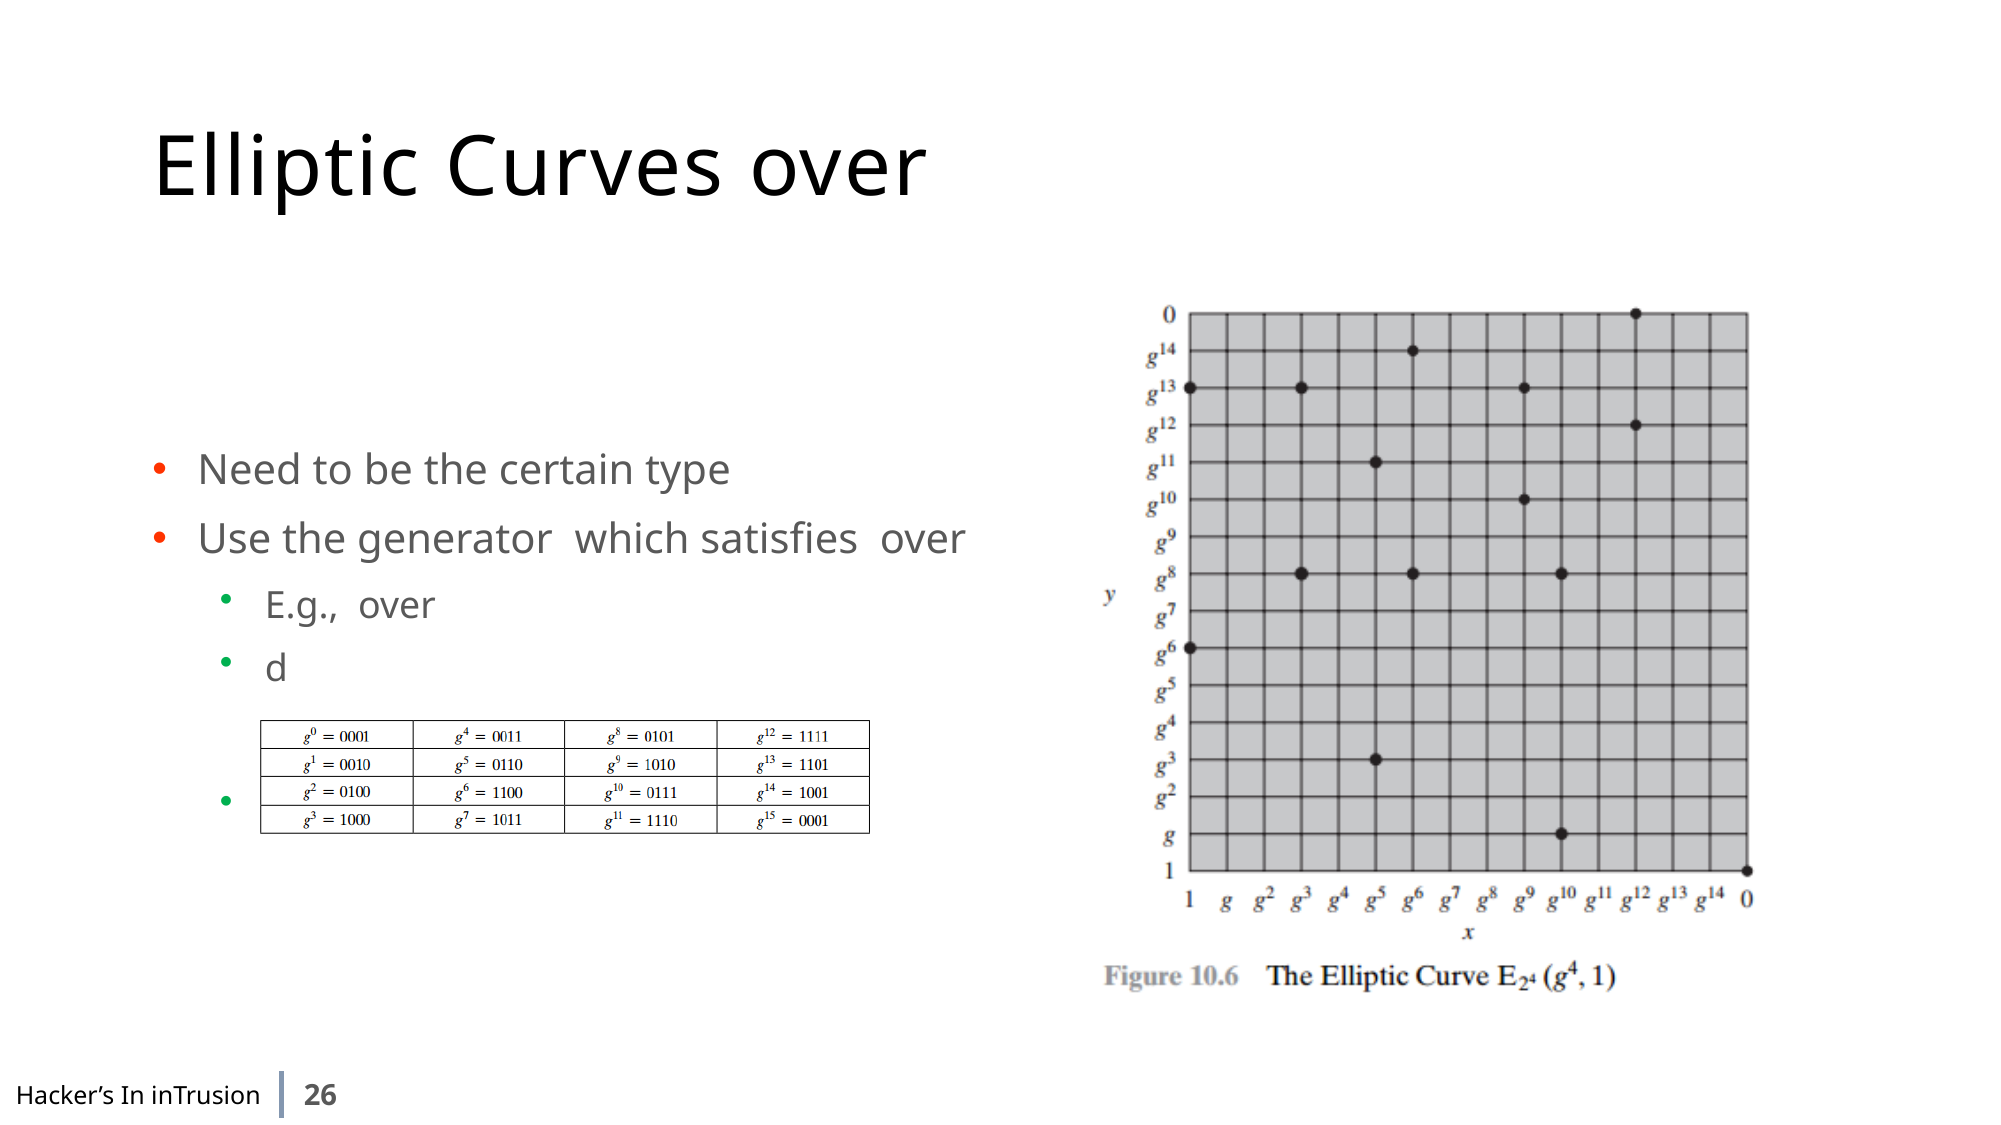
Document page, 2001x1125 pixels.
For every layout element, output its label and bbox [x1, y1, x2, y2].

picture [250, 708, 875, 842]
list [1045, 277, 1783, 996]
